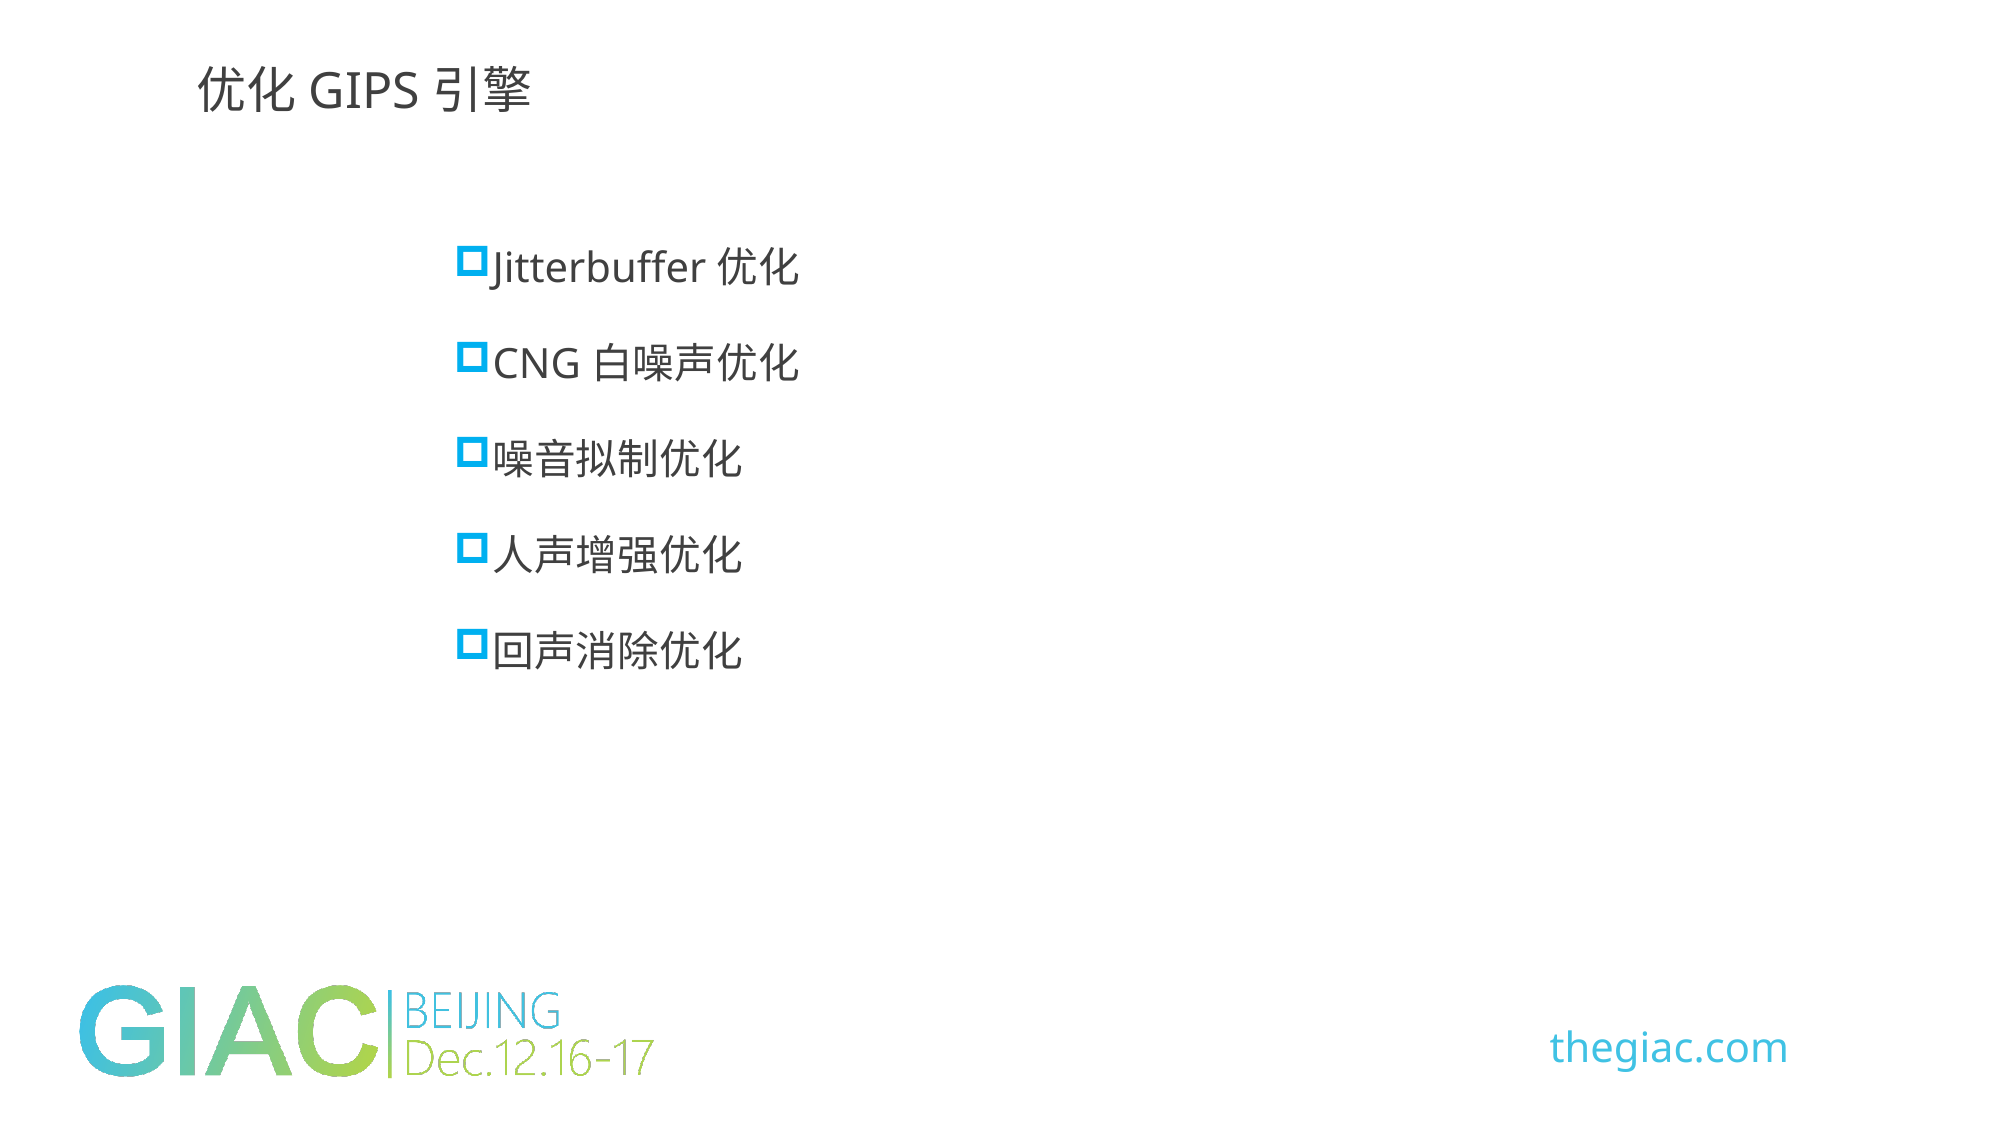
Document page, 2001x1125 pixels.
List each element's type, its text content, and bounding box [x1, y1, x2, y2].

picture [55, 968, 679, 1097]
text_box Jitterbuffer优化 CNG白噪声优化 噪音拟制优化 人声增强优化 回声消除优化 [439, 208, 1733, 802]
text_box 优化GIPS引擎 [182, 57, 1547, 210]
